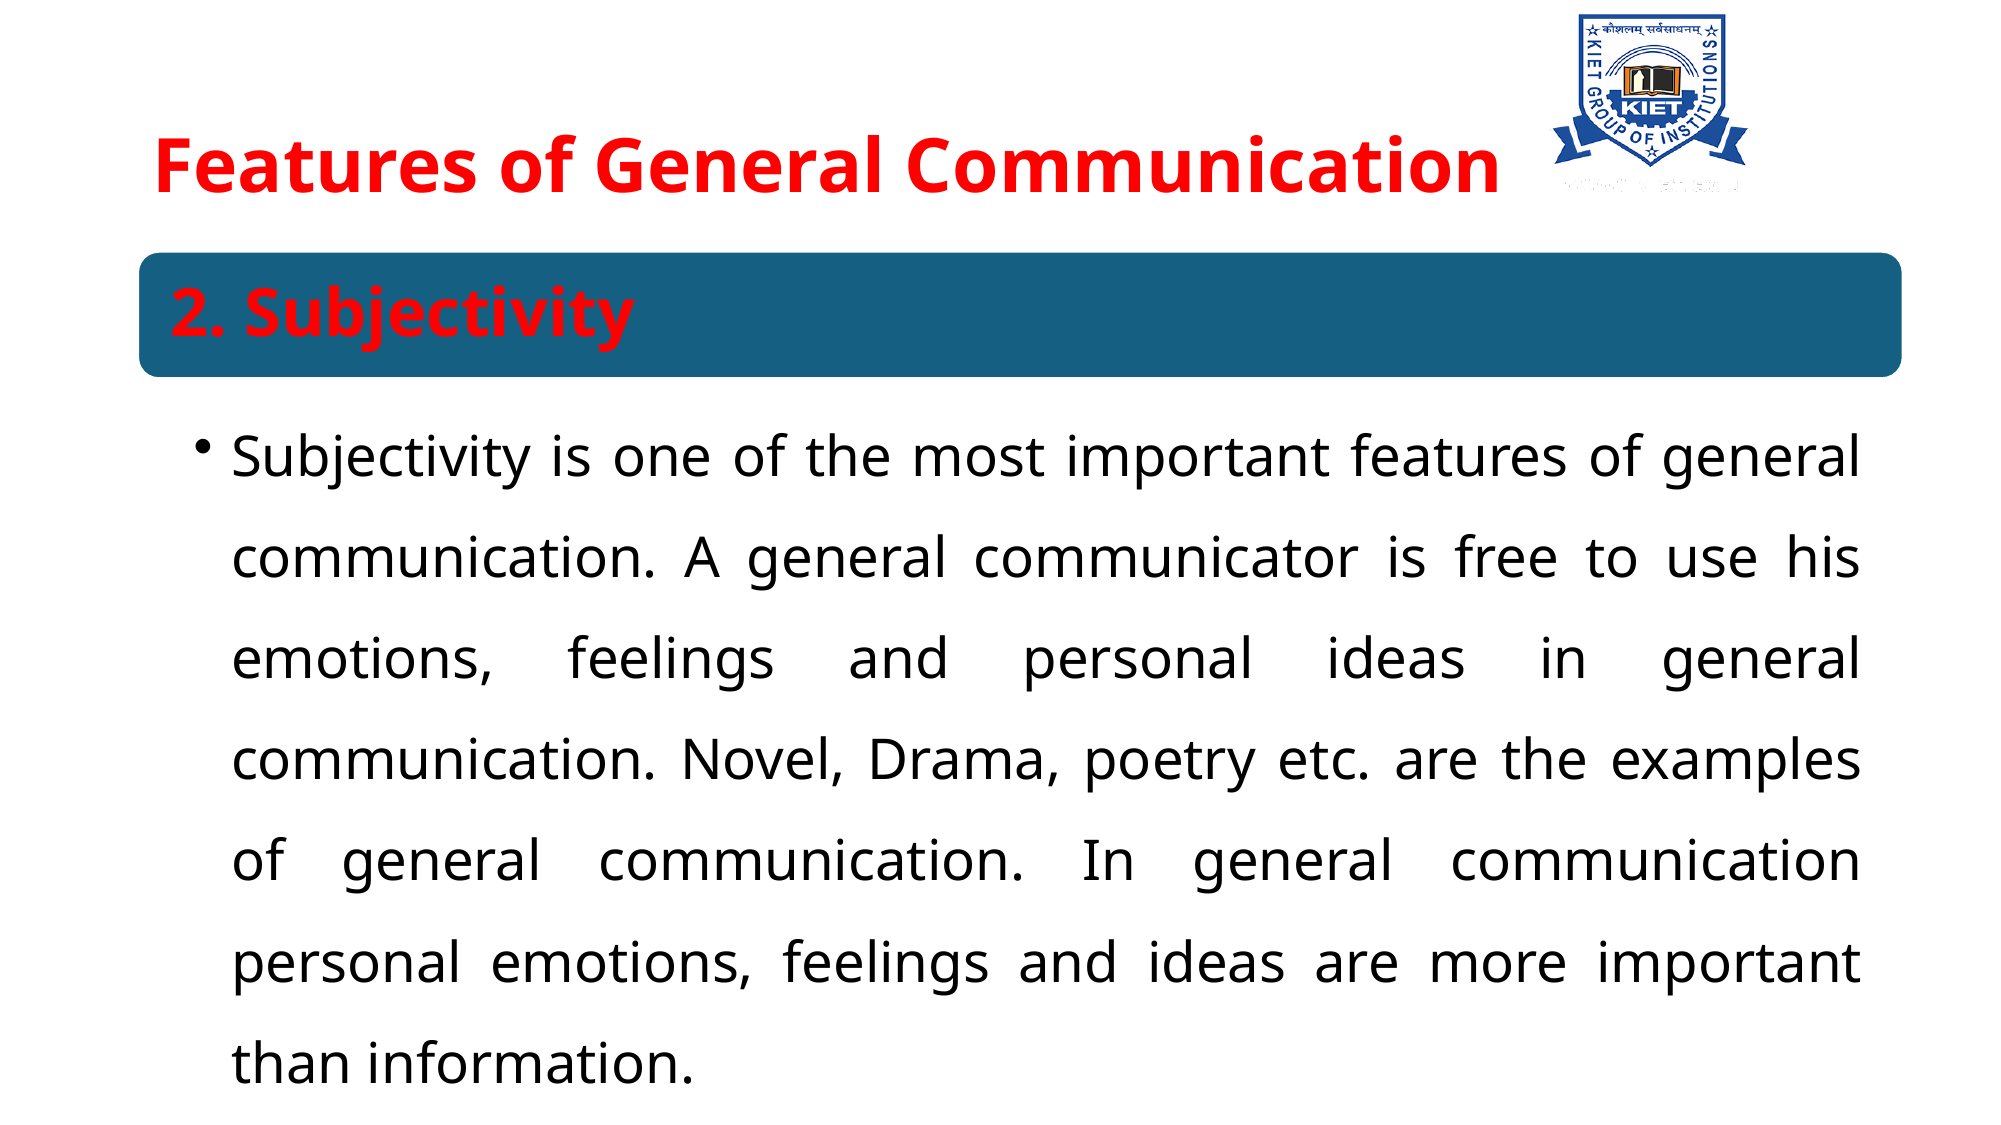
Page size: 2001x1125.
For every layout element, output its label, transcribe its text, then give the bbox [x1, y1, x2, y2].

title Features of General Communication [137, 59, 1863, 236]
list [136, 236, 1904, 1066]
picture [1549, 11, 1751, 201]
